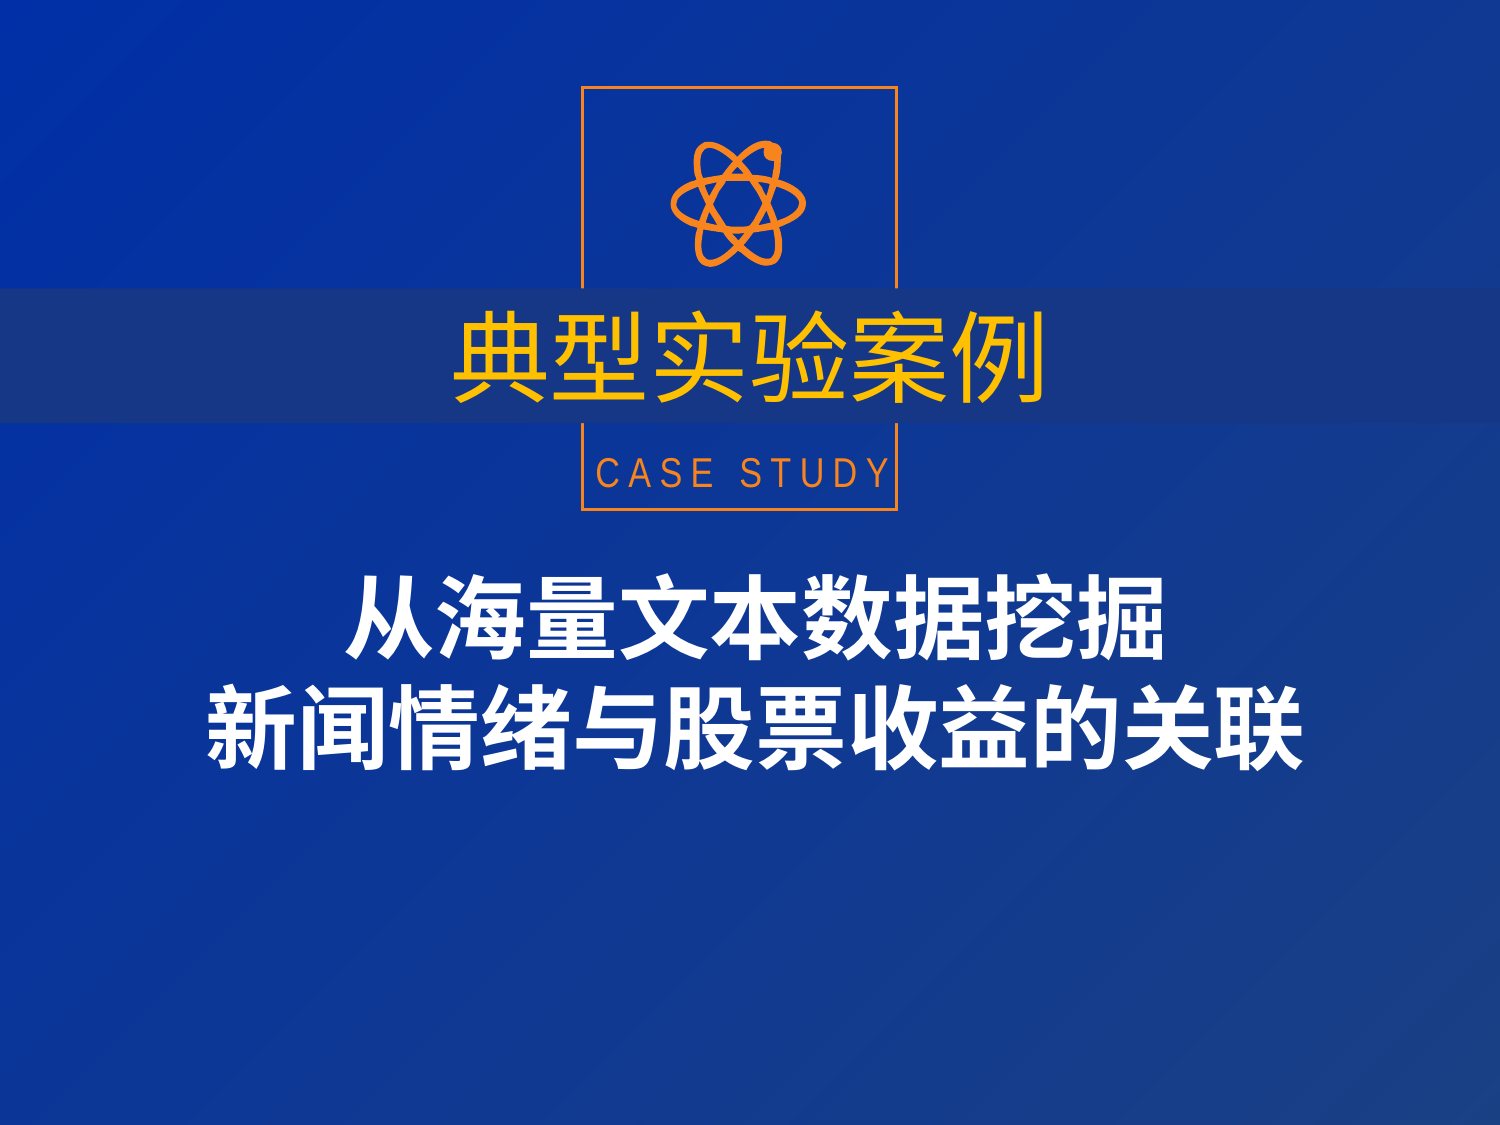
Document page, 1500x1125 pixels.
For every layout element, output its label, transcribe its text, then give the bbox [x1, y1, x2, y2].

text_box [582, 424, 897, 510]
text_box 典型实验案例 [0, 288, 1500, 424]
text_box CASE STUDY [585, 438, 900, 518]
text_box 从海量文本数据挖掘 新闻情绪与股票收益的关联 [129, 580, 1383, 762]
text_box [671, 141, 806, 267]
text_box [582, 87, 897, 288]
